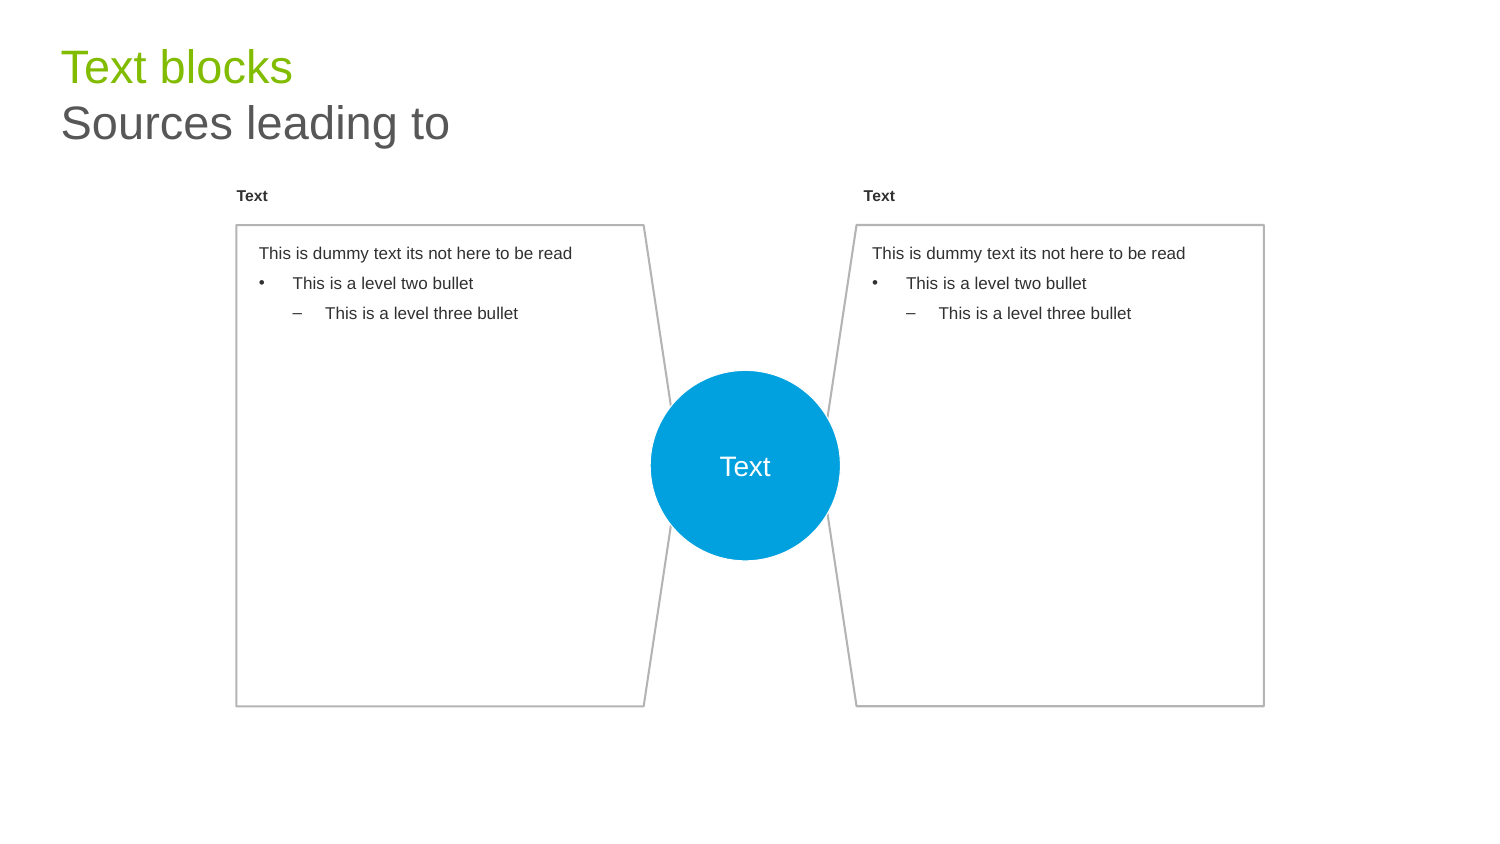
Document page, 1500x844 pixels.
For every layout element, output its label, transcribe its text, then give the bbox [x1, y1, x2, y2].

text_box Text [863, 185, 896, 205]
text_box This is dummy text its not here to be read This is a level two bullet This is a level three bullet [236, 225, 671, 707]
text_box This is dummy text its not here to be read This is a level two bullet This is a level three bullet [827, 225, 1264, 707]
text_box Text [650, 370, 841, 561]
text_box Text [236, 185, 269, 205]
title Text blocks Sources leading to [60, 36, 1437, 95]
